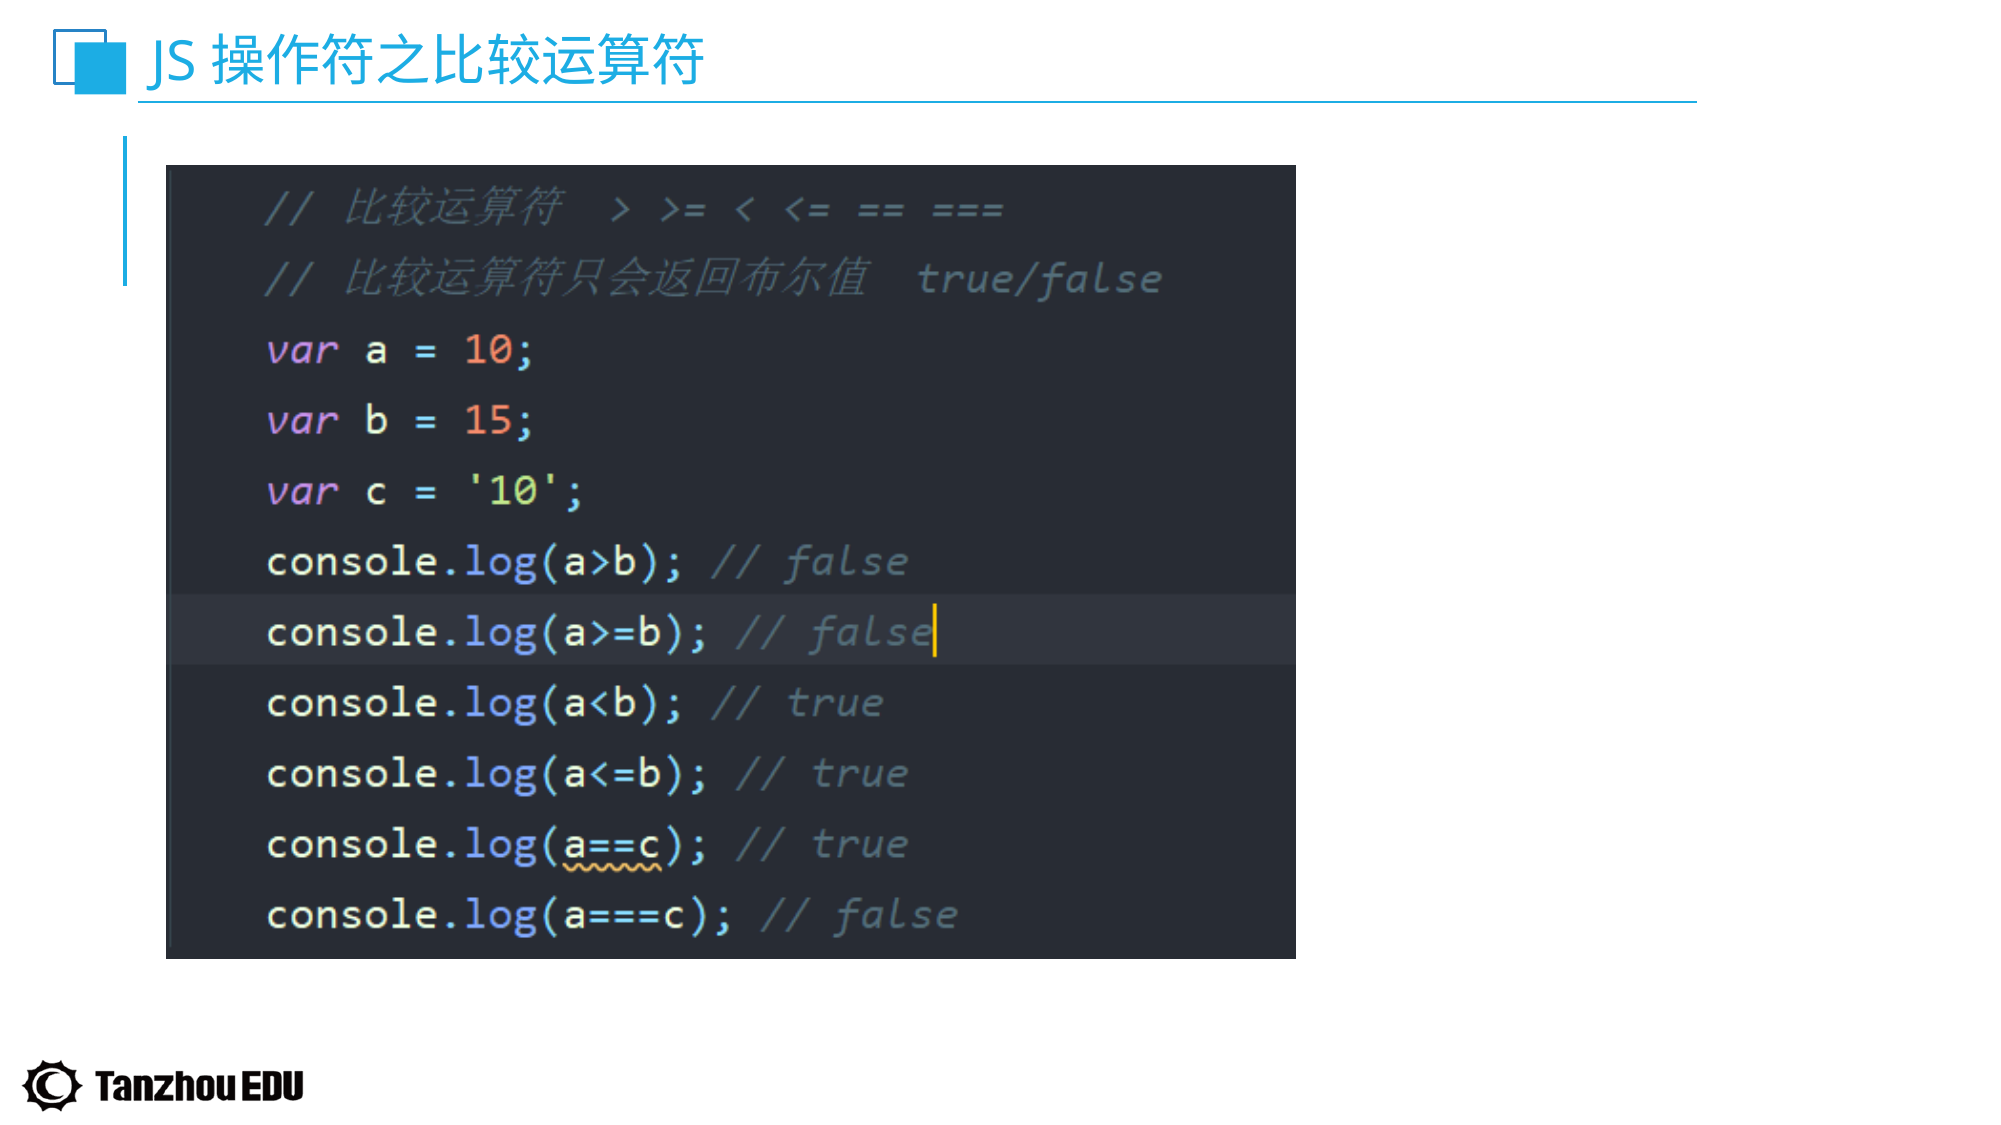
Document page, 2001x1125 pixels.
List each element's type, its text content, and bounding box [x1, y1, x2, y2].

picture [2, 1031, 328, 1125]
text_box JS操作符之比较运算符 [141, 34, 732, 90]
picture [166, 165, 1296, 960]
